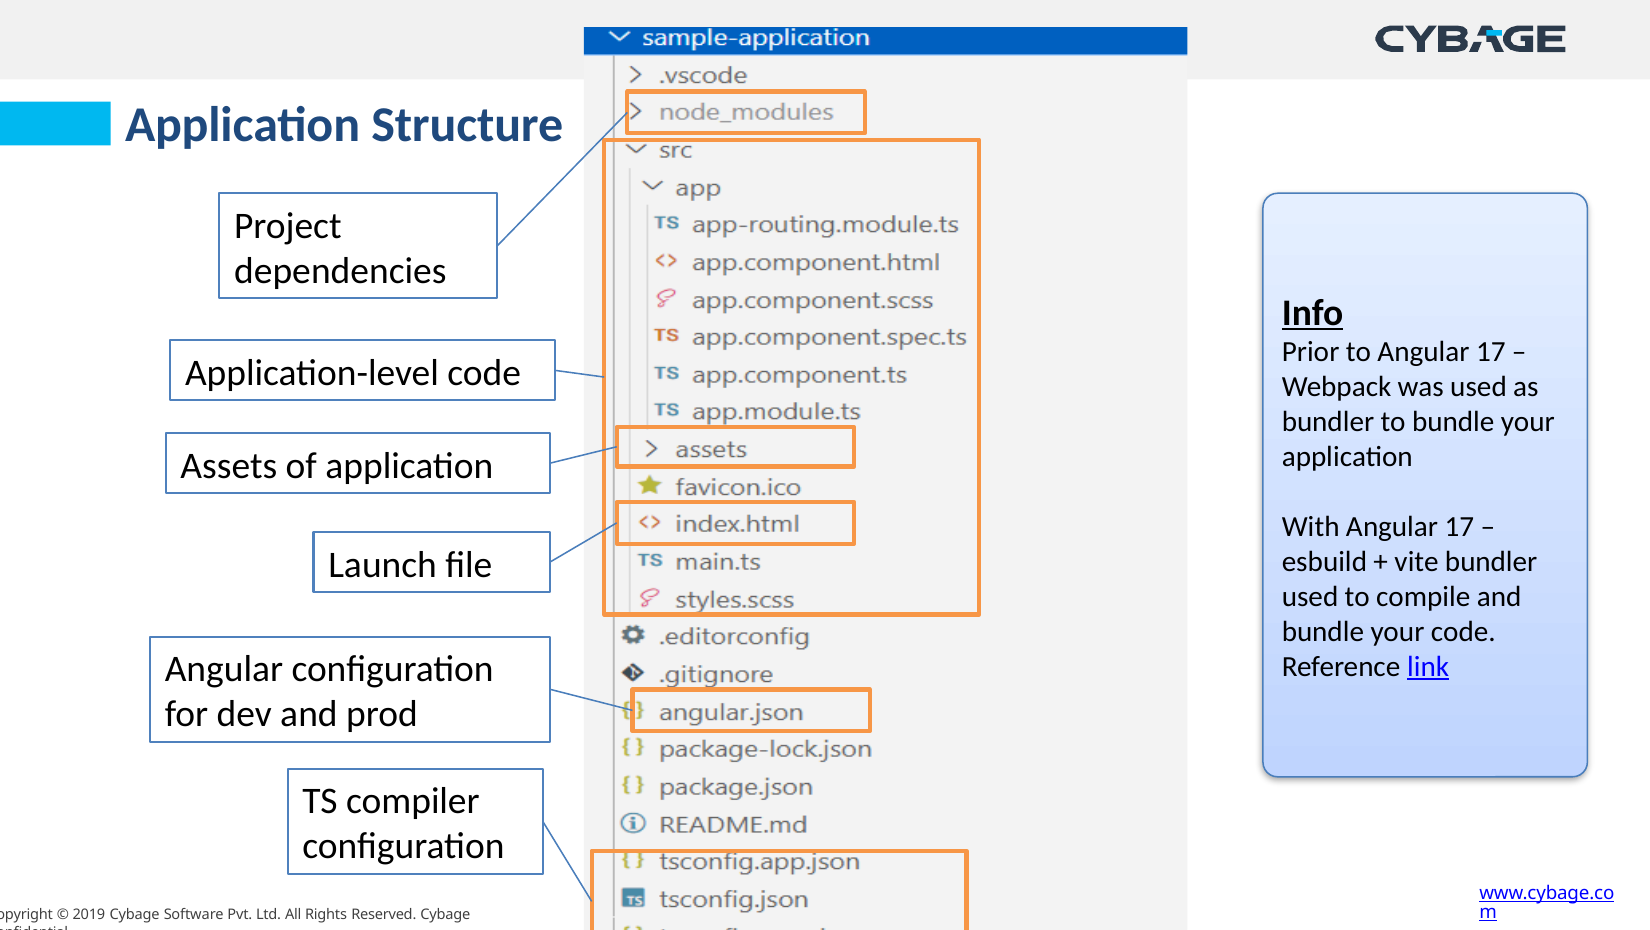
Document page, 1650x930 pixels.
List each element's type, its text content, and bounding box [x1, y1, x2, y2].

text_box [497, 112, 628, 247]
text_box Info Prior to Angular 17 – Webpack was used as bundler to bundle your application With Angular 17 – esbuild + vite bundler used to compile and bundle your code. Reference link [1262, 192, 1589, 778]
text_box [549, 689, 633, 711]
picture [583, 26, 1188, 930]
text_box Launch file [313, 532, 550, 592]
text_box Angular configuration for dev and prod [150, 636, 550, 742]
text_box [549, 446, 617, 465]
footer Copyright © 2019 Cybage Software Pvt. Ltd. All Rights Reserved. Cybage Confidential. [0, 902, 509, 930]
text_box Project dependencies [219, 193, 498, 298]
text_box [542, 821, 592, 902]
text_box Application Structure [125, 89, 578, 152]
text_box Assets of application [165, 433, 550, 493]
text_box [549, 522, 617, 563]
text_box www.cybage.com [1477, 877, 1625, 907]
text_box Application-level code [170, 340, 555, 401]
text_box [554, 371, 605, 378]
text_box TS compiler configuration [287, 768, 543, 874]
